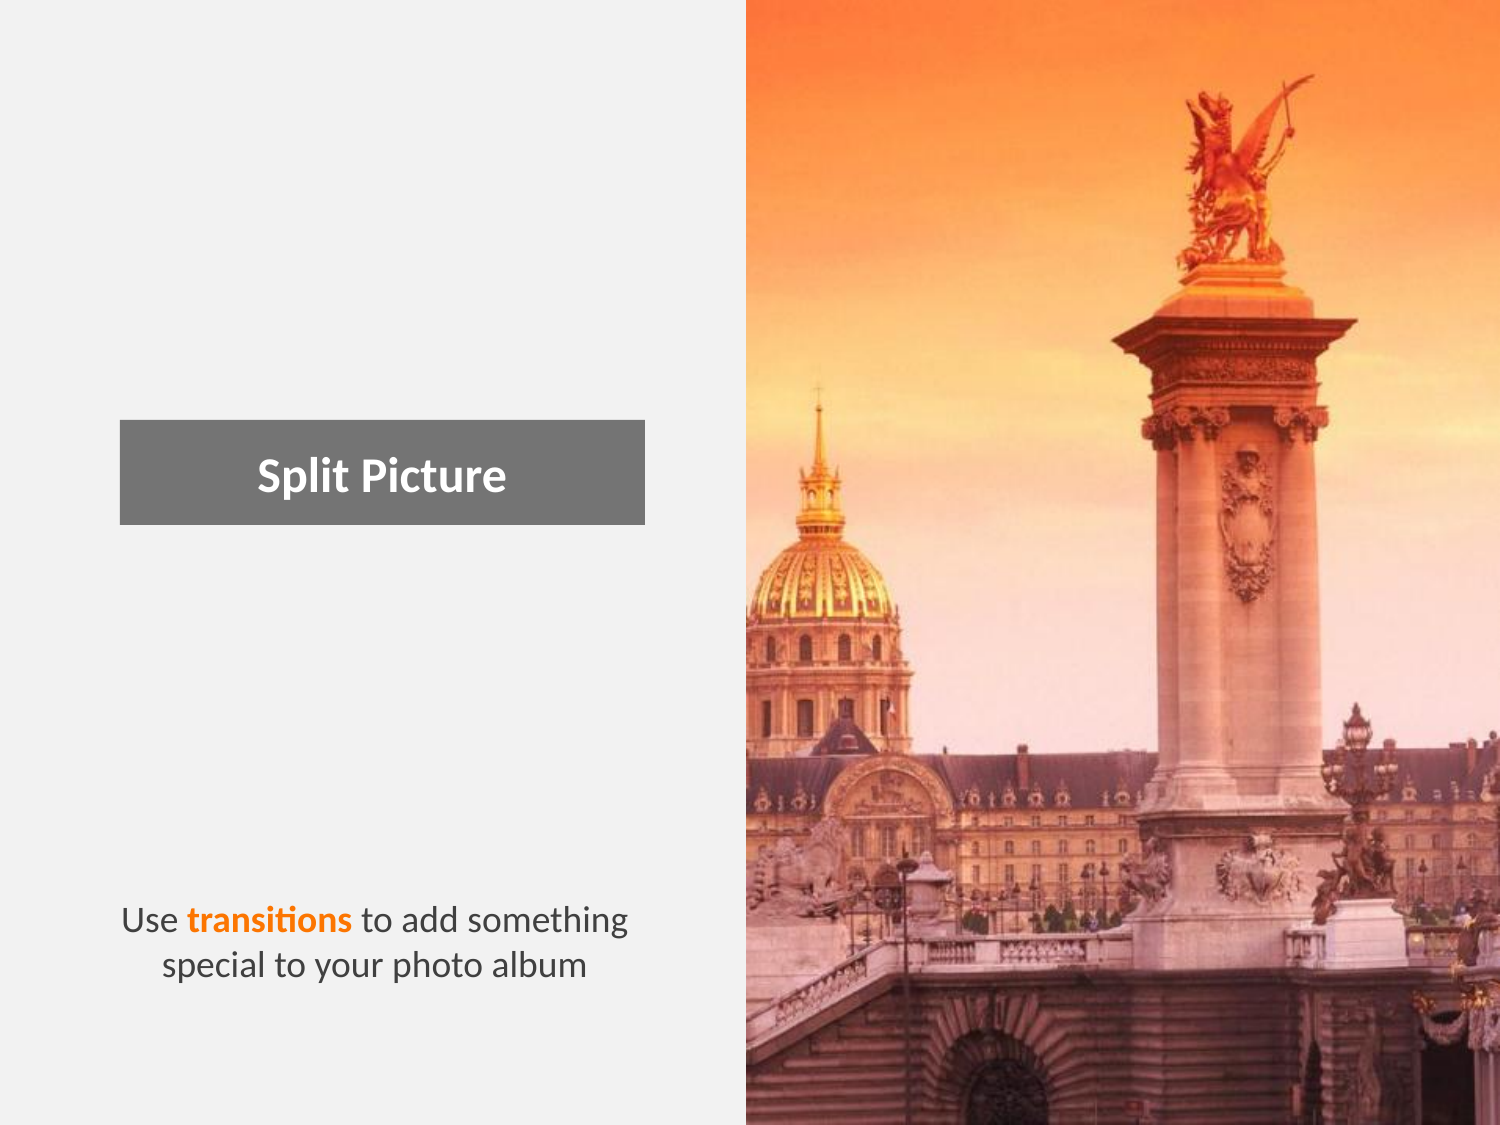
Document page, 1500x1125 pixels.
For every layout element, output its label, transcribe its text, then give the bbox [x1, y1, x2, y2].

text_box Split Picture [119, 419, 645, 525]
text_box Use transitions to add something special to your photo album [62, 887, 688, 1088]
picture [746, 0, 1500, 1125]
